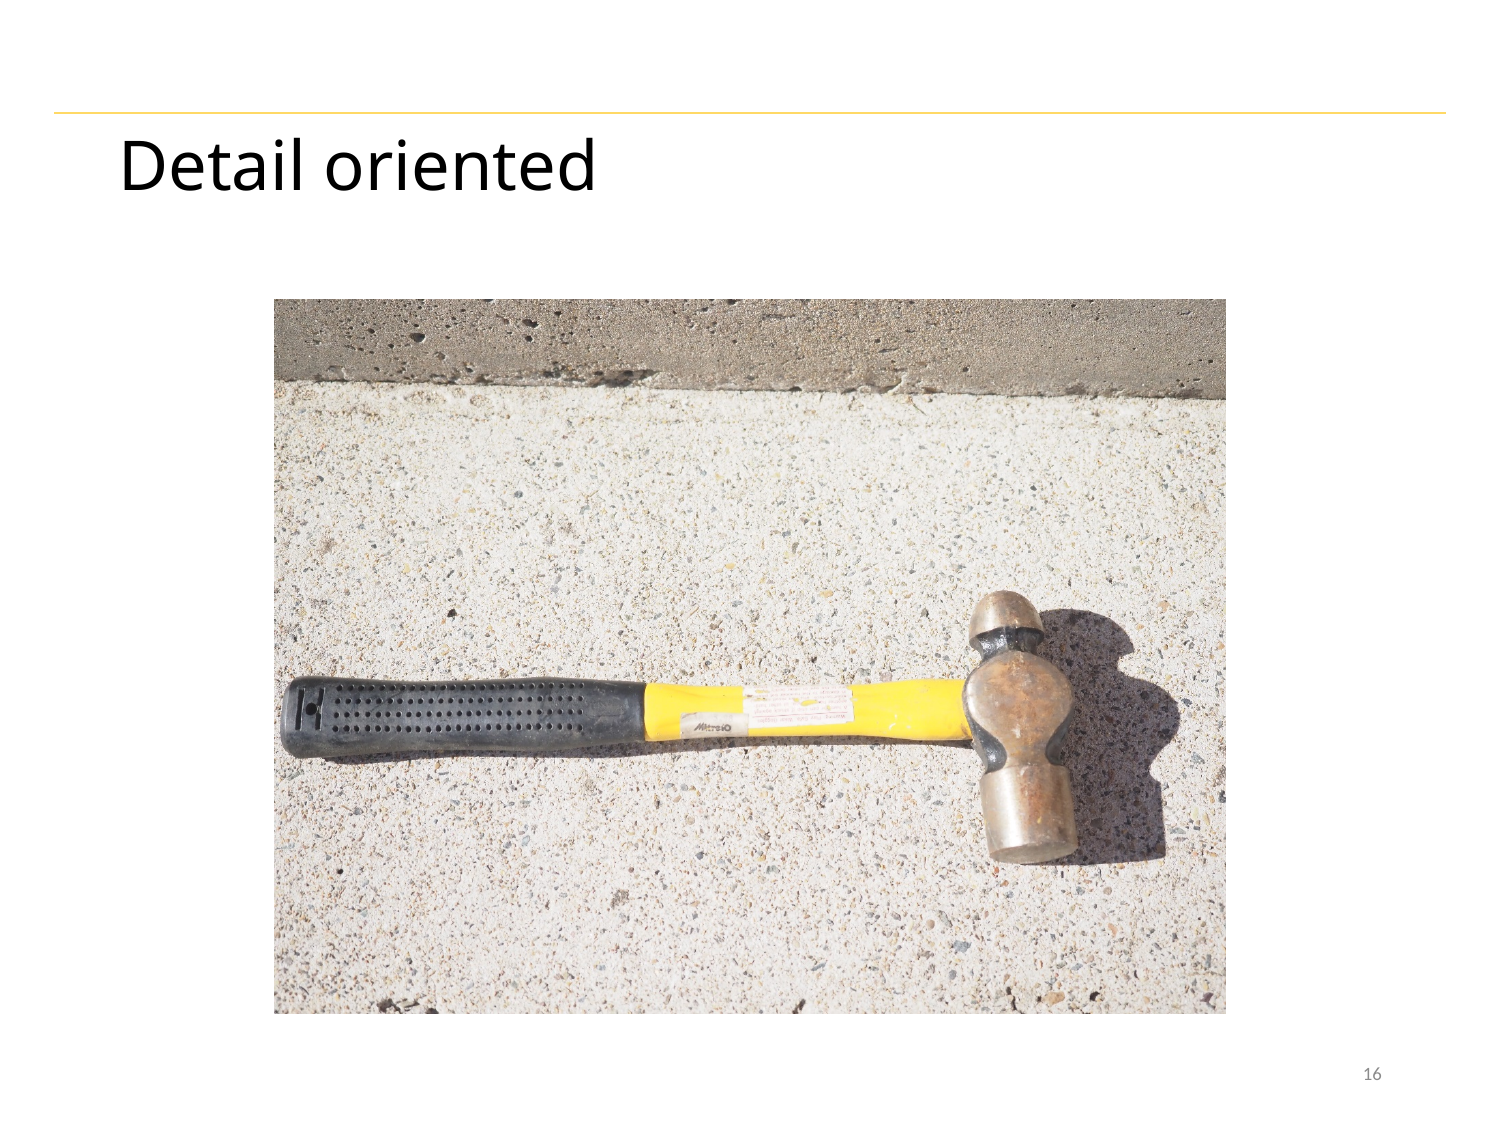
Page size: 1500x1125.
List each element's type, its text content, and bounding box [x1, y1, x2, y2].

slide_number 16 [1059, 1042, 1397, 1103]
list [274, 299, 1226, 1014]
title Detail oriented [103, 59, 1397, 278]
